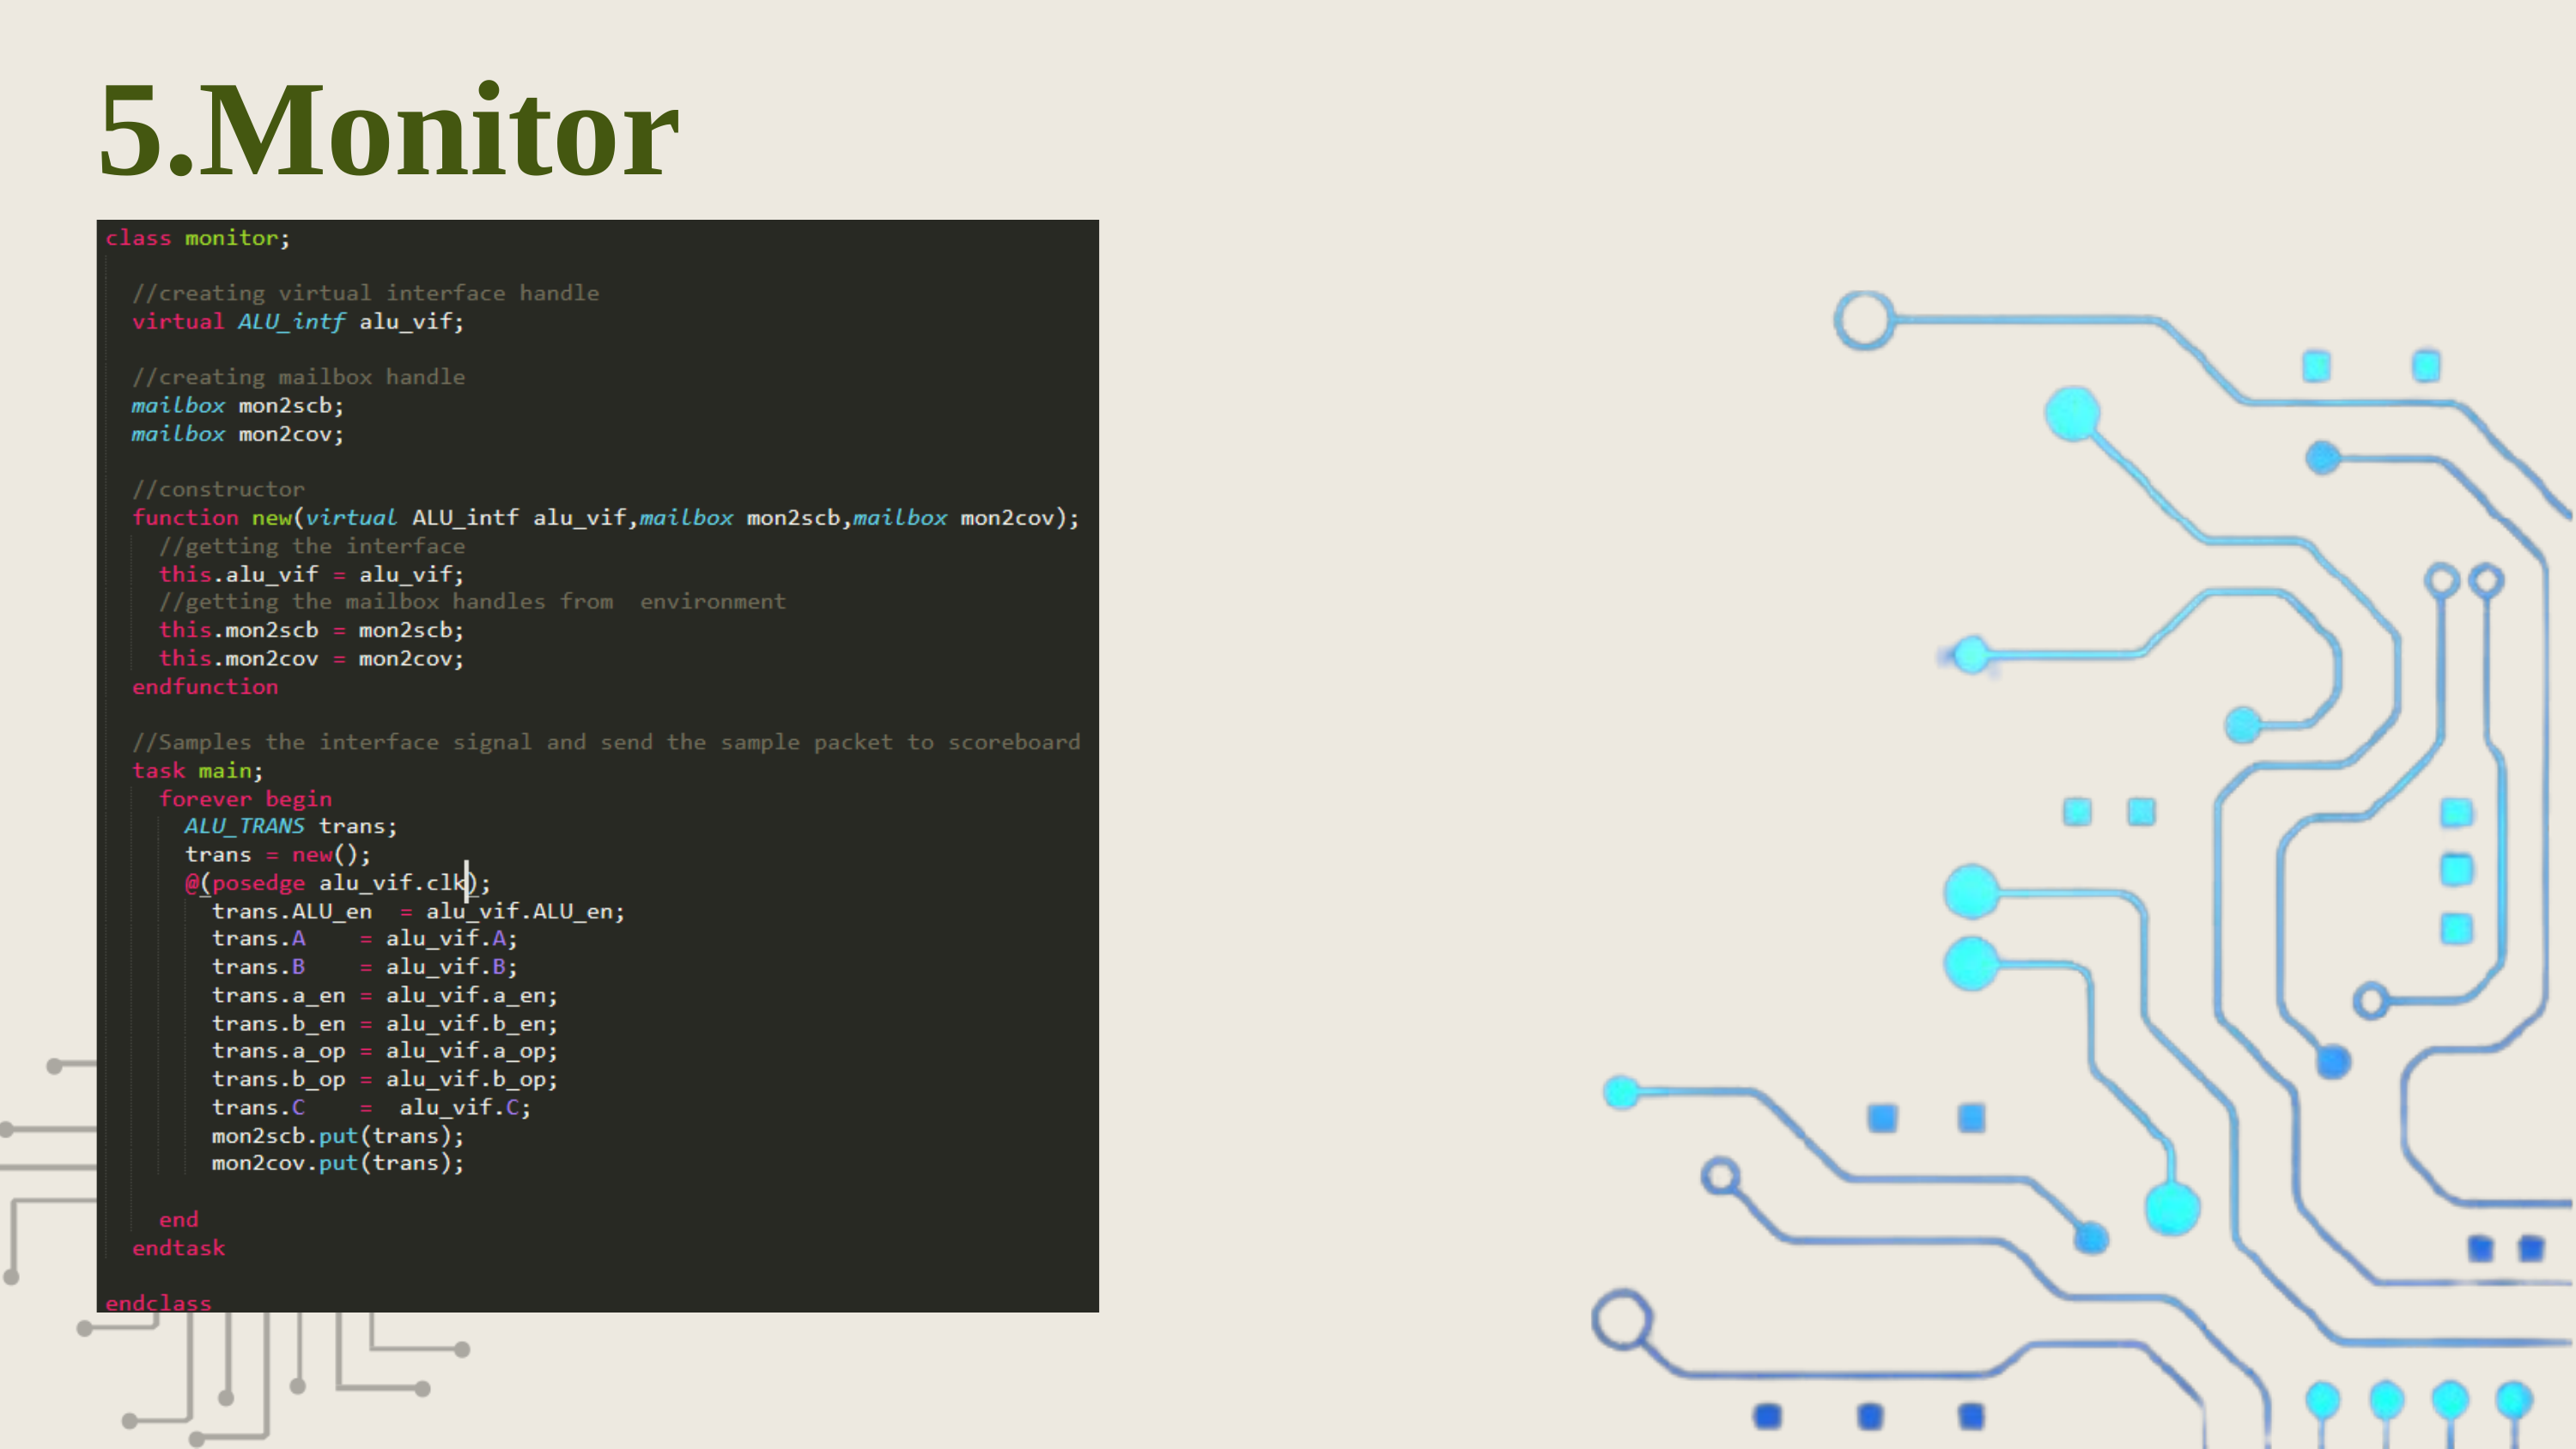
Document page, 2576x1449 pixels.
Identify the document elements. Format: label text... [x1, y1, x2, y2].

text_box [1590, 289, 2576, 1449]
text_box 5.Monitor [0, 5, 778, 183]
picture [96, 219, 1100, 1313]
text_box [0, 869, 523, 1449]
